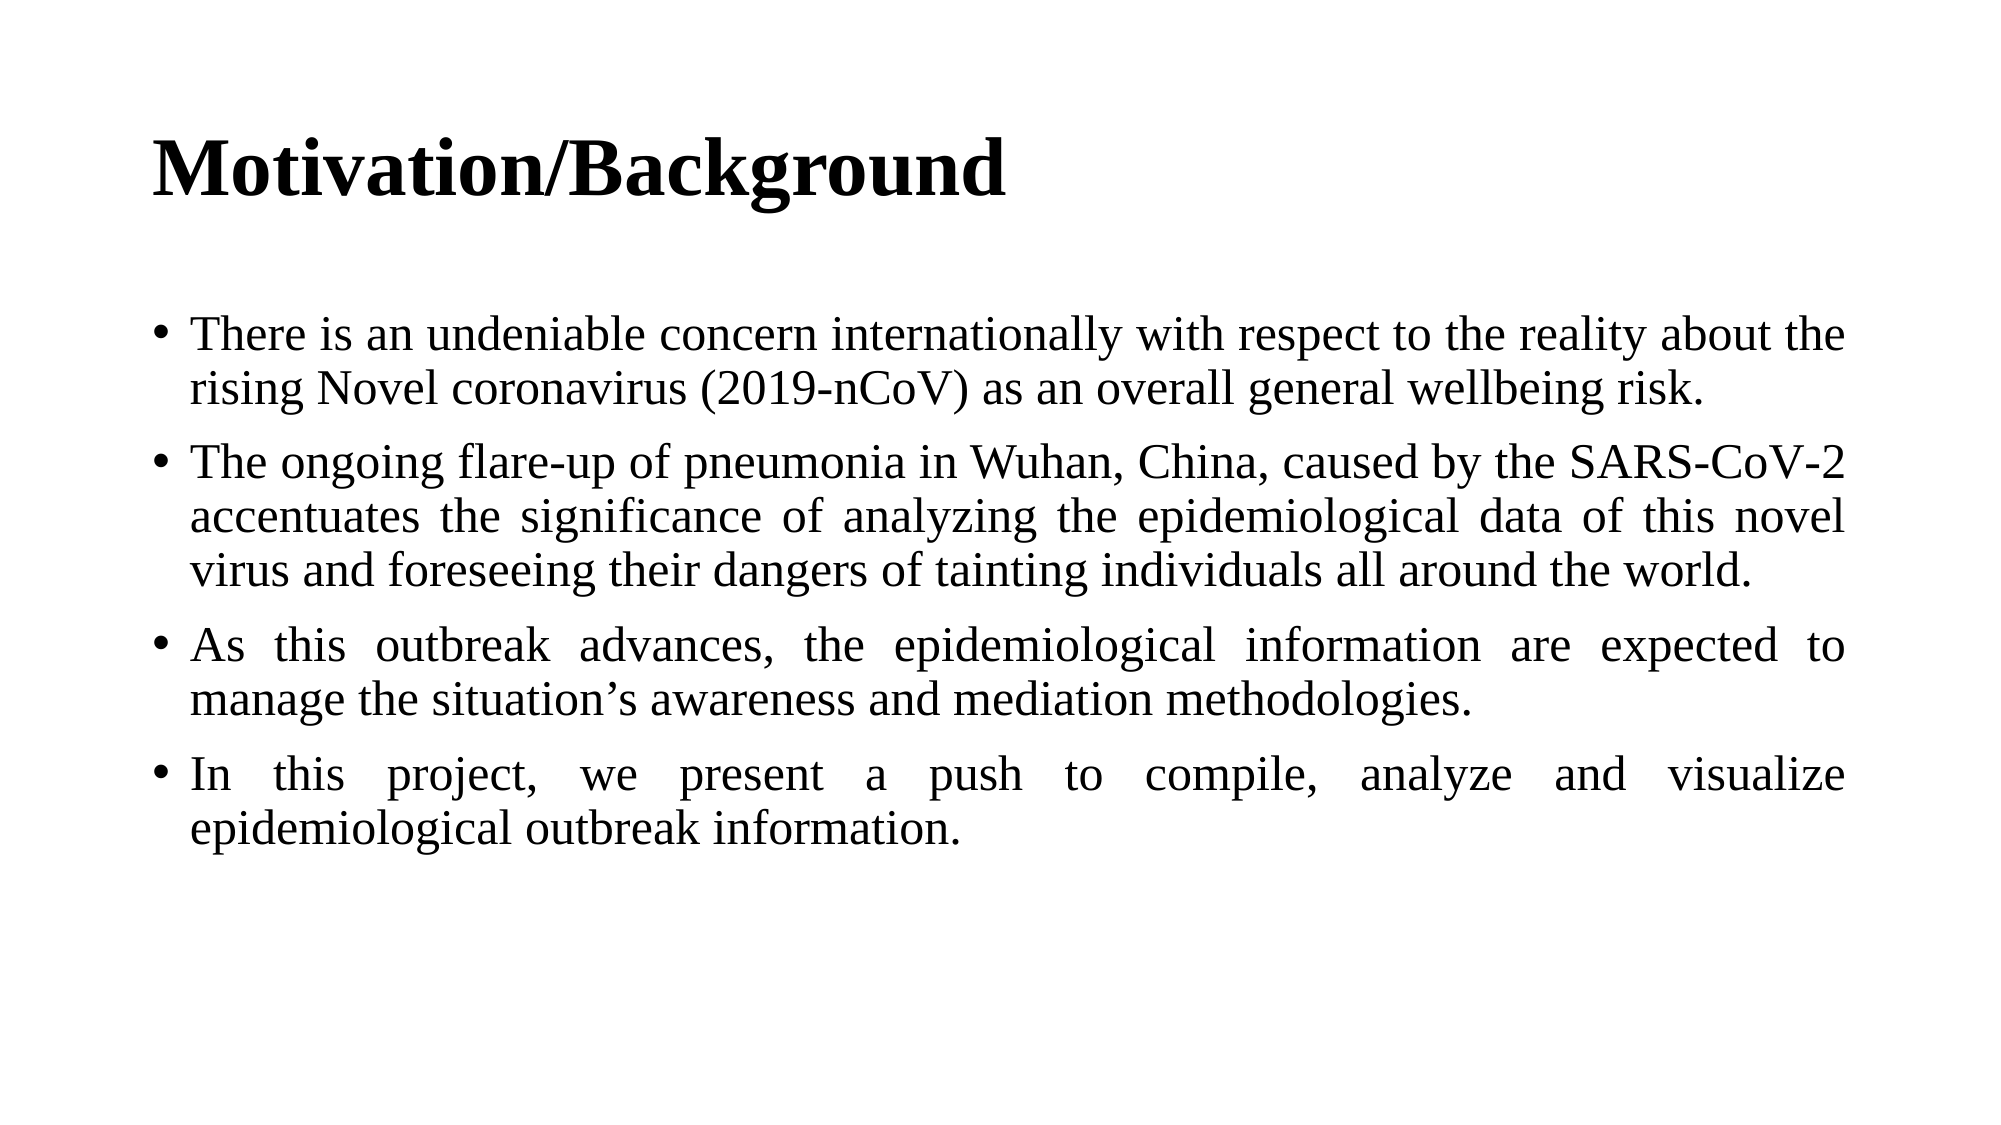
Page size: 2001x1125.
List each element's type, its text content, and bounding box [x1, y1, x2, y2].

list There is an undeniable concern internationally with respect to the reality about the rising Novel coronavirus (2019‐nCoV) as an overall general wellbeing risk. The ongoing flare-up of pneumonia in Wuhan, China, caused by the SARS‐CoV‐2 accentuates the significance of analyzing the epidemiological data of this novel virus and foreseeing their dangers of tainting individuals all around the world. As this outbreak advances, the epidemiological information are expected to manage the situation’s awareness and mediation methodologies. In this project, we present a push to compile, analyze and visualize epidemiological outbreak information. [137, 299, 1863, 1014]
title Motivation/Background [137, 59, 1863, 278]
